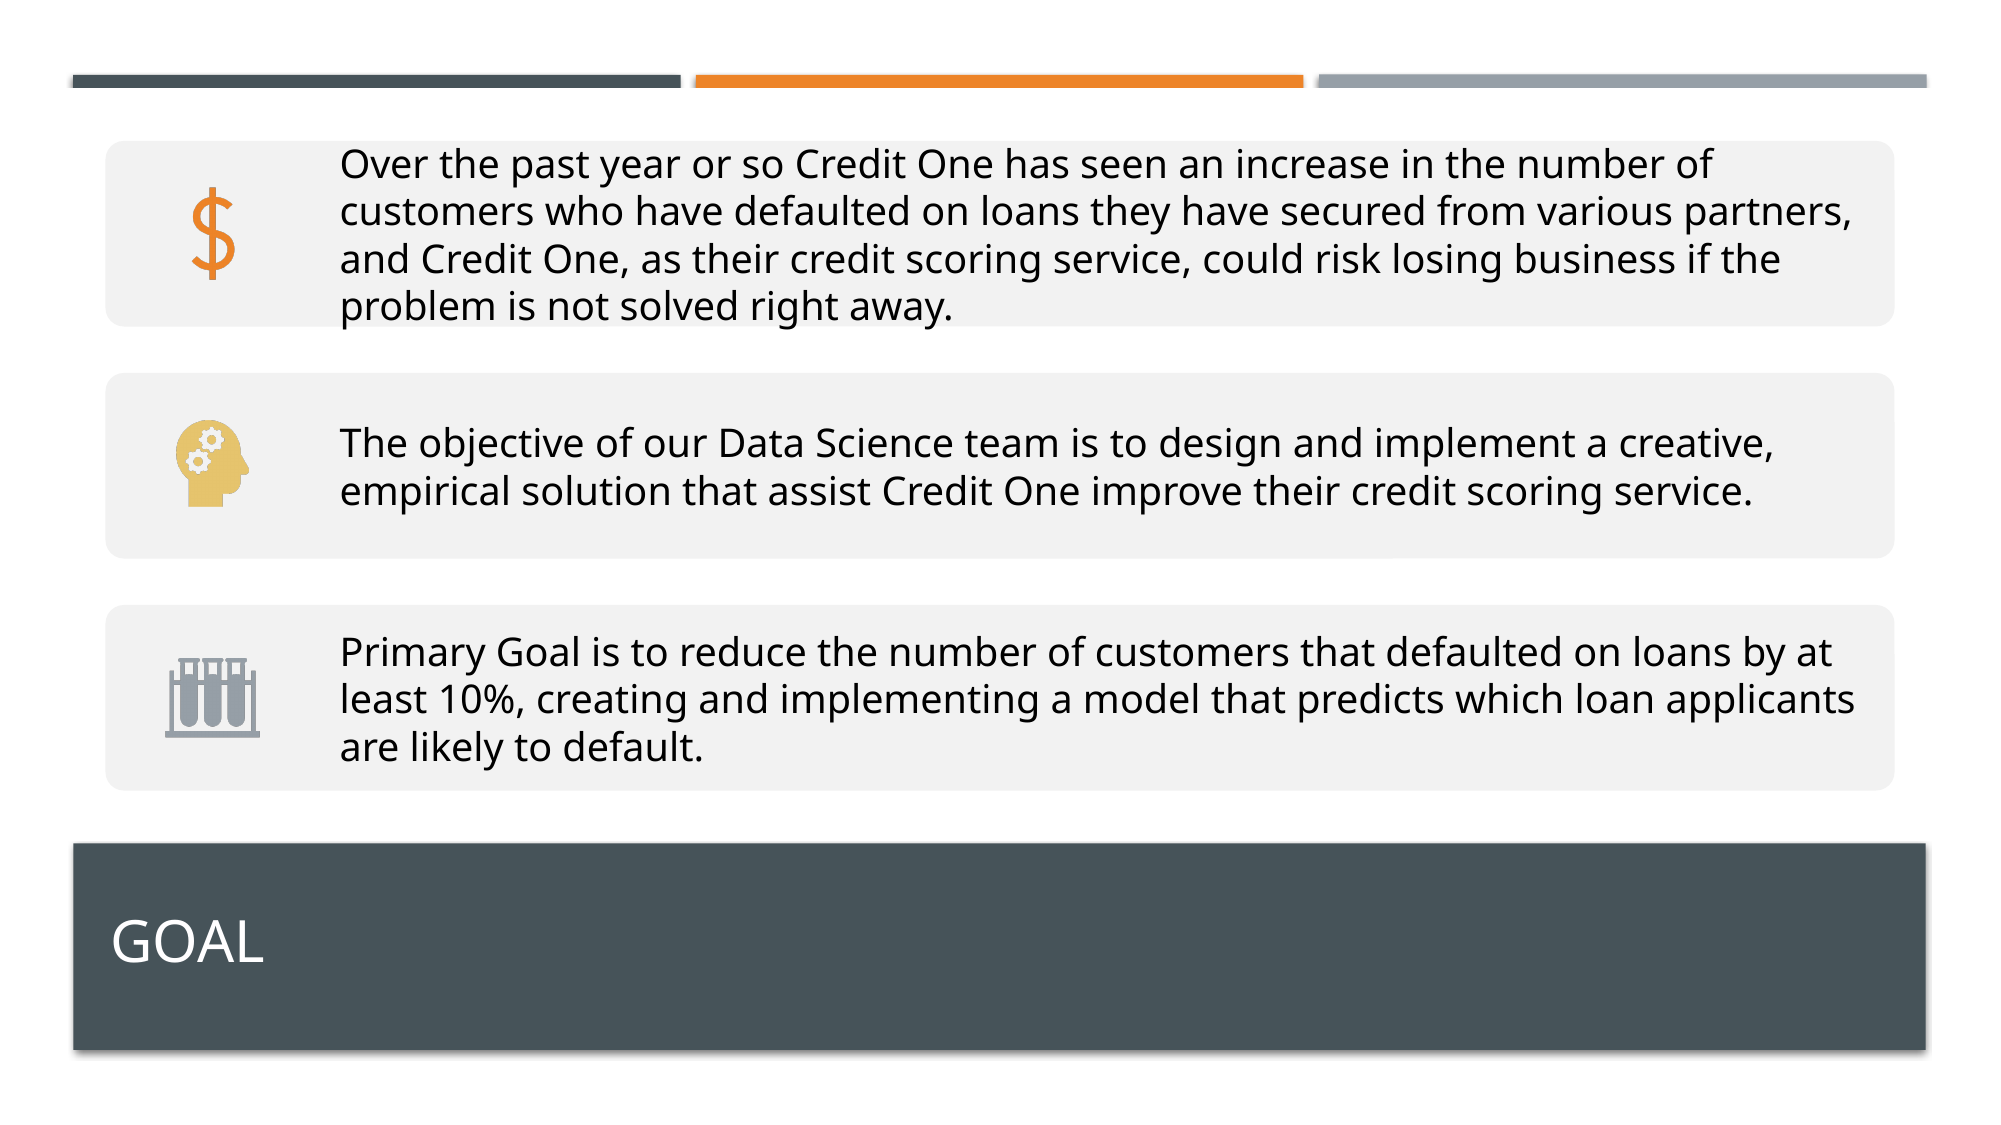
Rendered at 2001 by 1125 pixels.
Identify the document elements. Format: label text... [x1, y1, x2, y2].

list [104, 140, 1896, 792]
title Goal [95, 863, 1905, 982]
text_box [72, 842, 1927, 1051]
text_box [0, 86, 2000, 1125]
